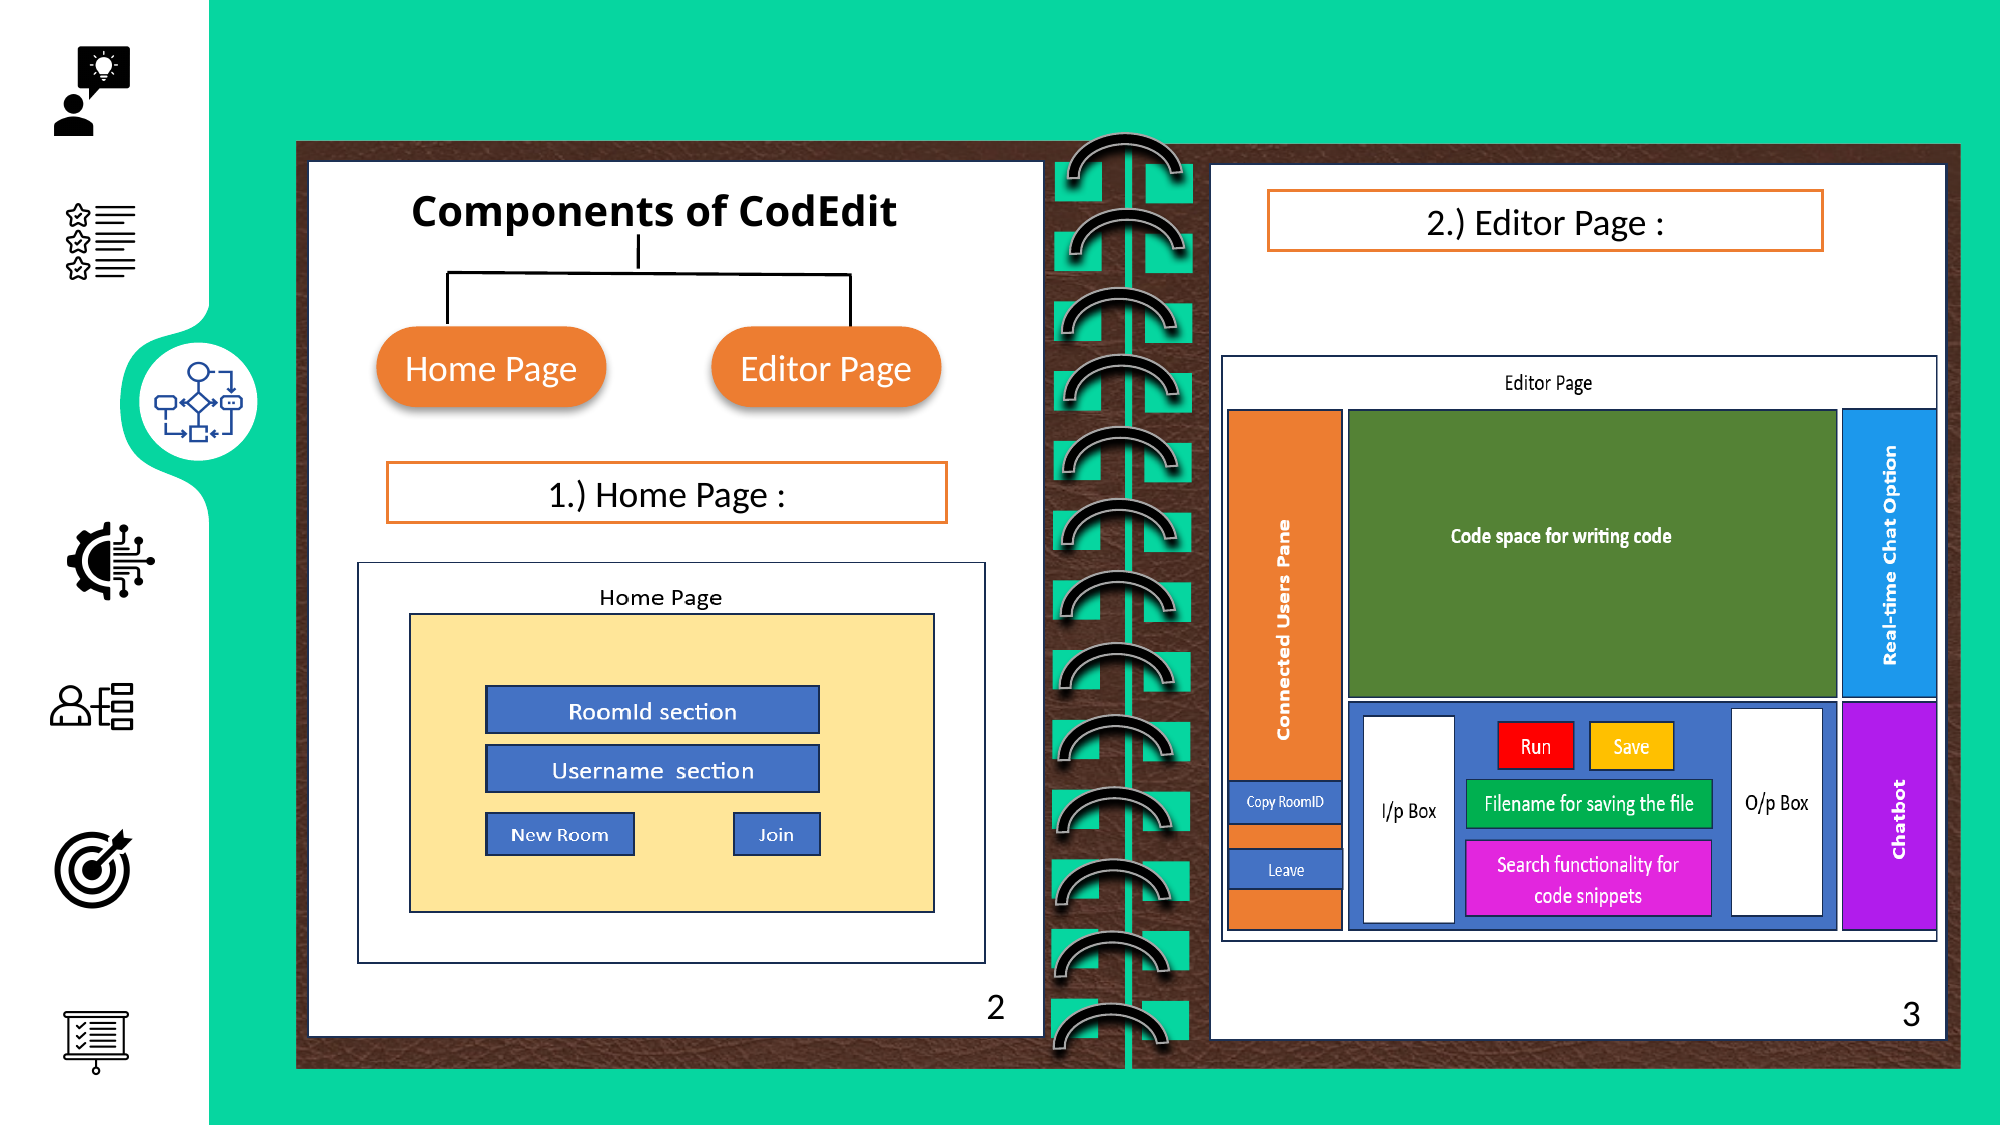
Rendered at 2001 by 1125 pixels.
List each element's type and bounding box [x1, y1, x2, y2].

text_box [1125, 714, 1131, 730]
text_box [1125, 287, 1131, 301]
text_box [1125, 786, 1131, 802]
text_box [1131, 143, 1961, 1069]
text_box [139, 342, 258, 461]
text_box [1125, 859, 1131, 874]
picture [1217, 340, 1939, 946]
picture [344, 543, 998, 974]
picture [37, 36, 155, 147]
picture [62, 1009, 130, 1077]
text_box [1091, 132, 1164, 146]
text_box [1125, 1003, 1131, 1019]
picture [39, 659, 144, 754]
text_box [0, 339, 295, 552]
text_box [1125, 339, 1131, 552]
picture [46, 820, 141, 917]
picture [62, 203, 139, 280]
text_box [1125, 642, 1131, 657]
text_box [295, 140, 1125, 1069]
text_box [1125, 570, 1131, 585]
text_box [1125, 931, 1131, 947]
text_box [1125, 207, 1131, 221]
picture [48, 509, 155, 601]
